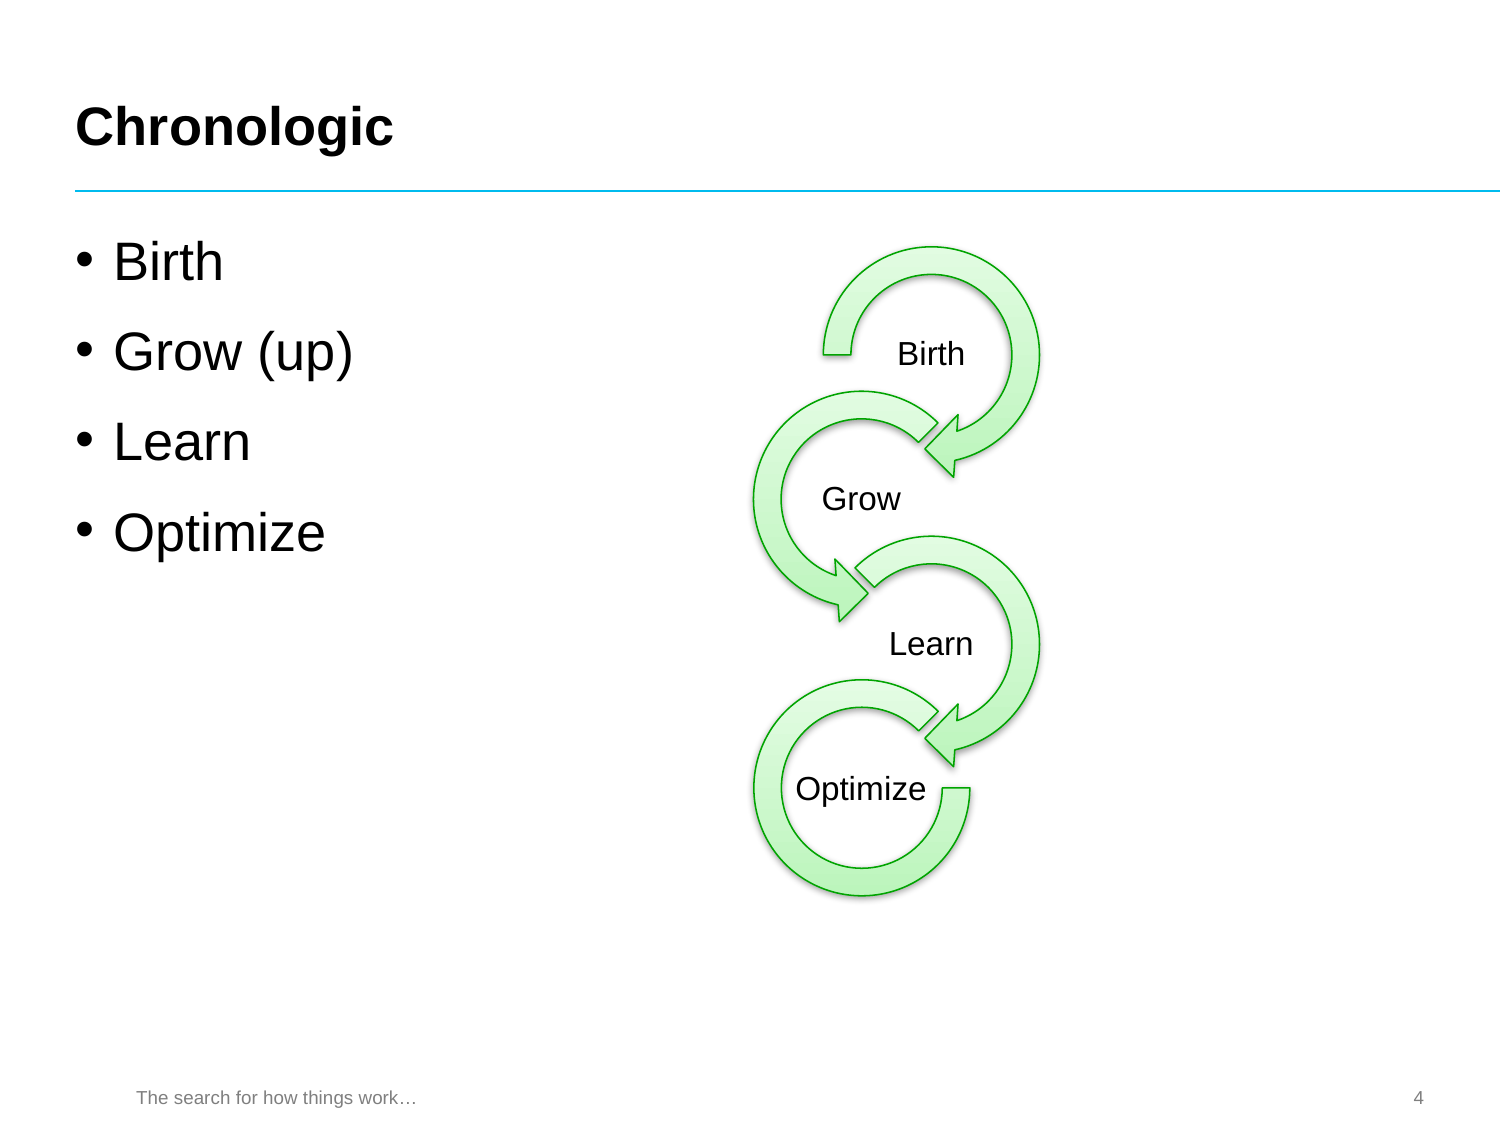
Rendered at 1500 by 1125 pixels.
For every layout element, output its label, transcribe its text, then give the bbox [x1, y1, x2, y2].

list Birth Grow (up) Learn Optimize [75, 226, 1425, 590]
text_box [735, 228, 1058, 897]
title Chronologic [75, 27, 1422, 157]
